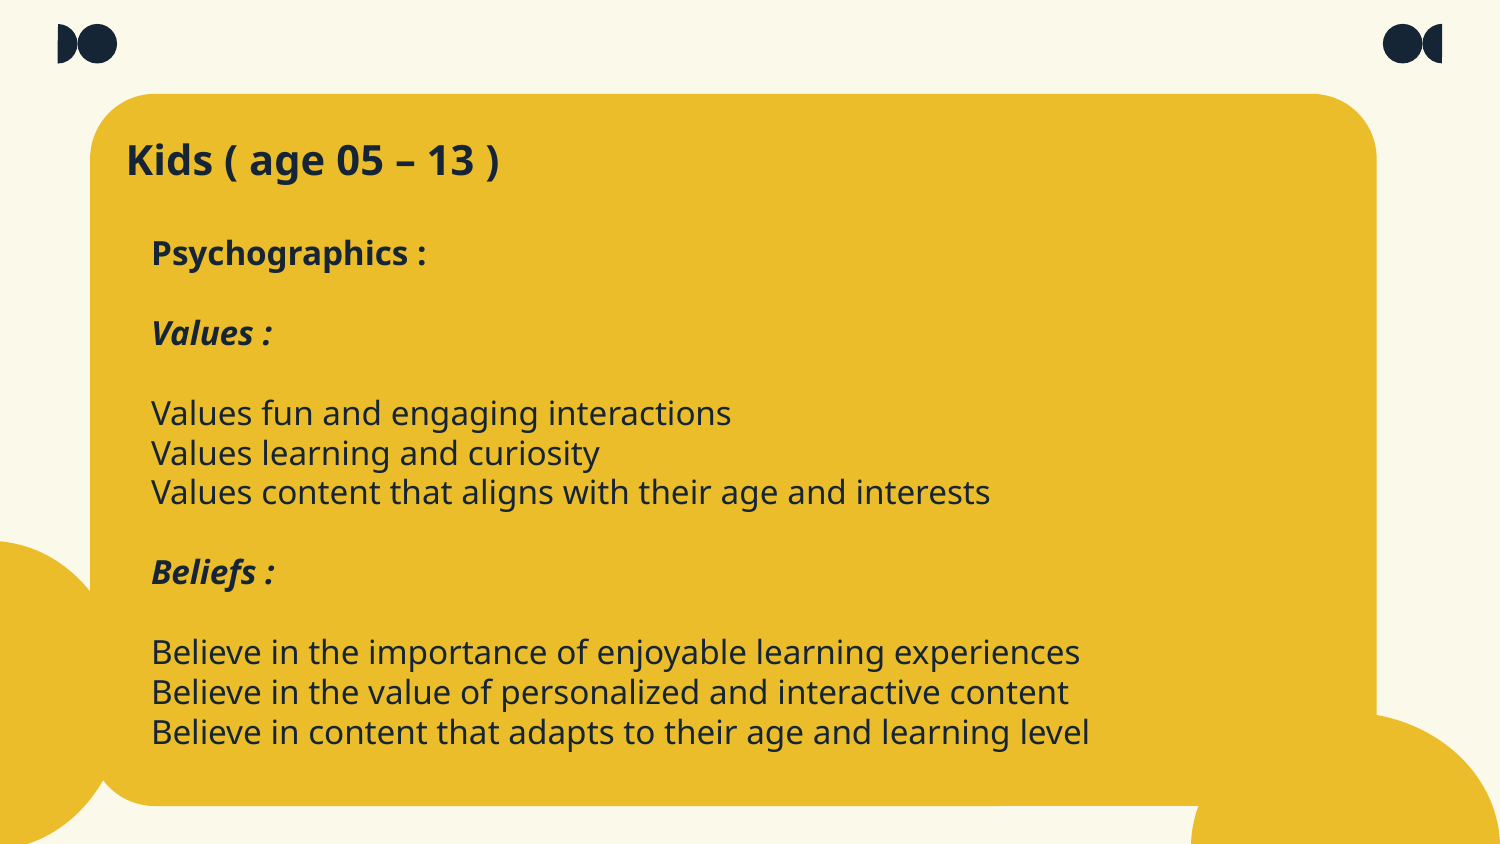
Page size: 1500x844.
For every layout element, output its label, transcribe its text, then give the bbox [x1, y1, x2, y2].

subtitle Psychographics : Values : Values fun and engaging interactions Values learning and curiosity Values content that aligns with their age and interests Beliefs : Believe in the importance of enjoyable learning experiences Believe in the value of personalized and interactive content Believe in content that adapts to their age and learning level [128, 217, 1330, 771]
text_box Kids ( age 05 – 13 ) [125, 136, 559, 182]
text_box [90, 93, 1377, 807]
